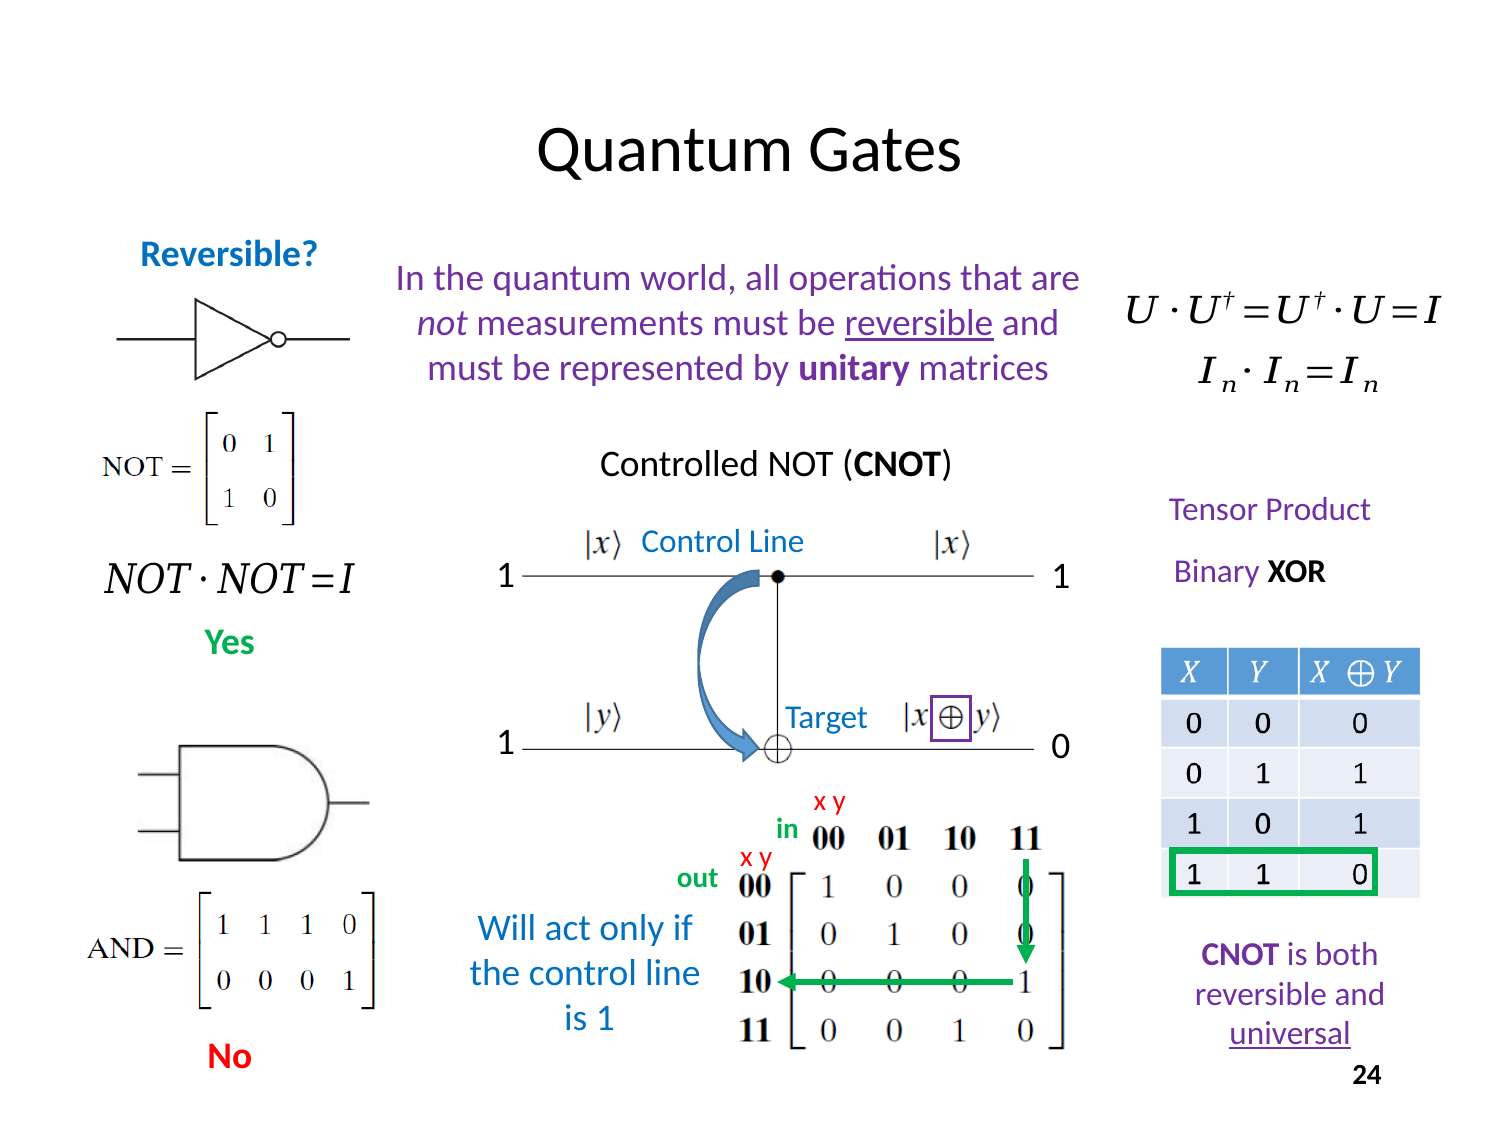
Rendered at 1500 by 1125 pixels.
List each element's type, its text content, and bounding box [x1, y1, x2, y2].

picture [120, 727, 380, 873]
text_box In the quantum world, all operations that are not measurements must be reversible and must be represented by unitary matrices [376, 245, 1101, 396]
text_box Reversible? [117, 221, 342, 281]
text_box 0 [1056, 713, 1075, 773]
picture [1159, 645, 1425, 913]
picture [727, 813, 1072, 1061]
text_box No [185, 1023, 274, 1084]
text_box Yes [172, 609, 287, 670]
slide_number 24 [1059, 1042, 1397, 1103]
picture [113, 290, 354, 384]
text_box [509, 431, 1056, 782]
text_box out [654, 850, 727, 901]
picture [76, 879, 378, 1017]
text_box 1 [481, 542, 509, 603]
title Quantum Gates [103, 59, 1397, 241]
text_box 1 [481, 709, 509, 770]
text_box x y [794, 782, 865, 813]
text_box in [752, 802, 823, 813]
text_box CNOT is both reversible and universal [1176, 924, 1405, 1059]
text_box 1 [1056, 543, 1075, 604]
text_box x y [721, 829, 727, 880]
picture [94, 403, 298, 533]
